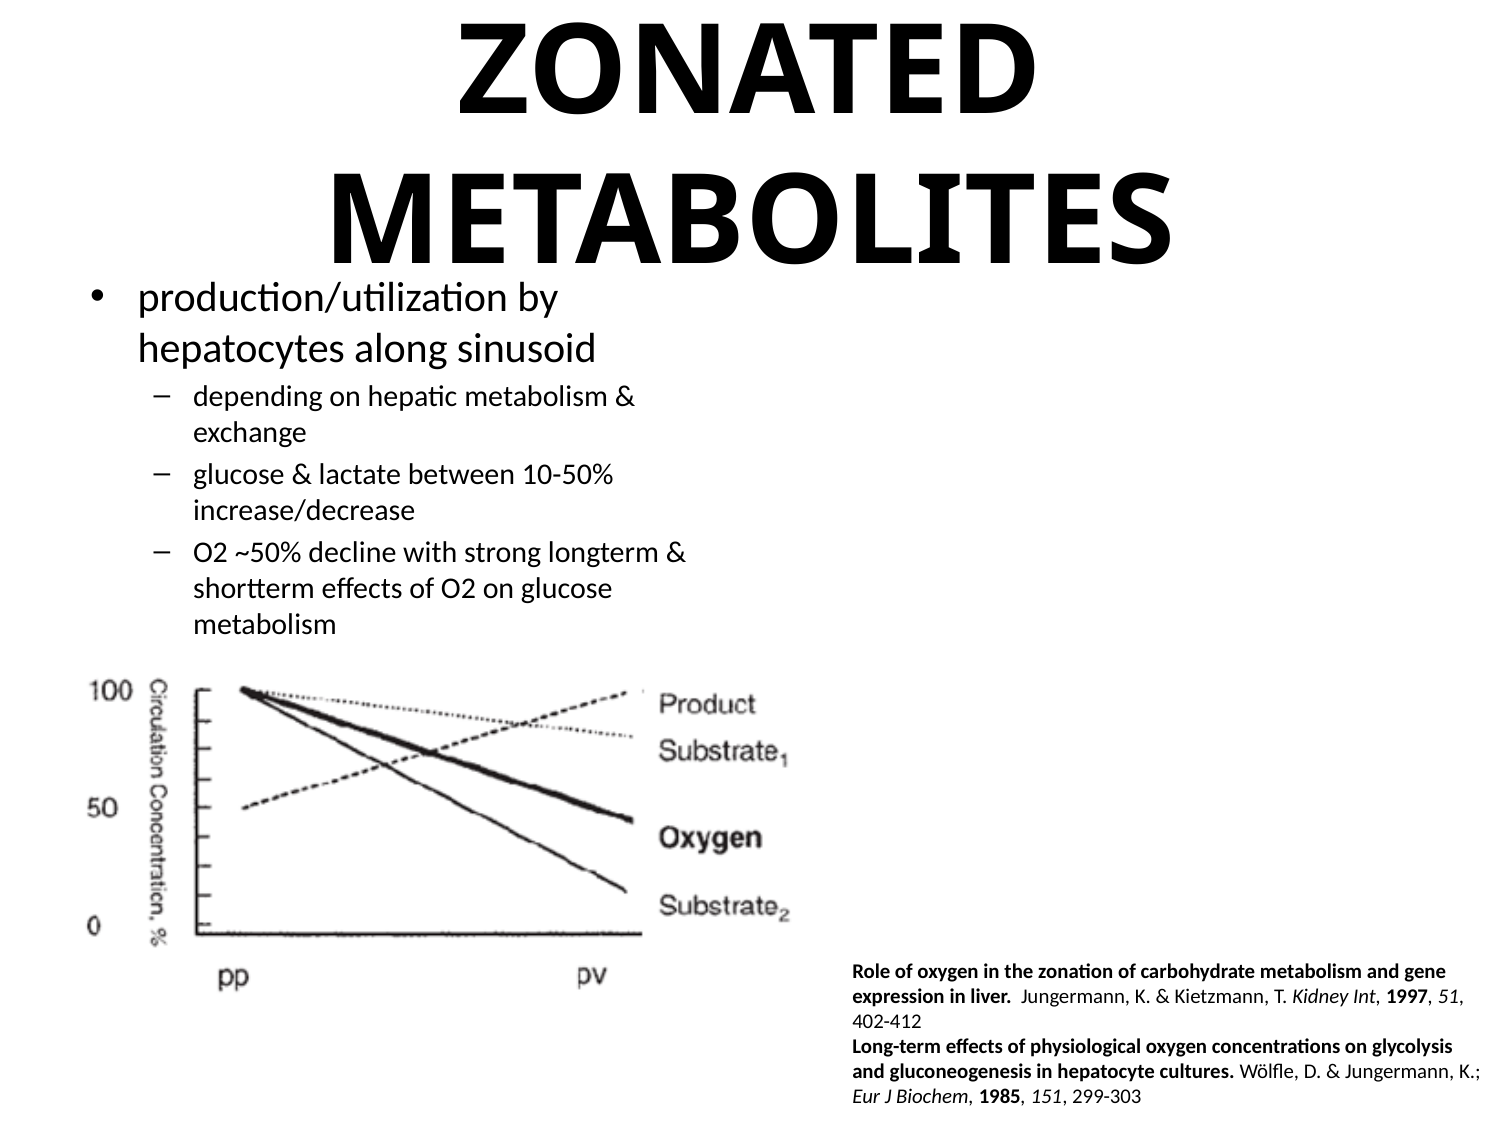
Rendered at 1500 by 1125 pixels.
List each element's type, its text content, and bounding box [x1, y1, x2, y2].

list production/utilization by hepatocytes along sinusoid depending on hepatic metabolism & exchange glucose & lactate between 10-50% increase/decrease O2 ~50% decline with strong longterm & shortterm effects of O2 on glucose metabolism [75, 262, 713, 650]
text_box Role of oxygen in the zonation of carbohydrate metabolism and gene expression in liver. Jungermann, K. & Kietzmann, T. Kidney Int, 1997, 51, 402-412 Long-term effects of physiological oxygen concentrations on glycolysis and gluconeogenesis in hepatocyte cultures. Wölfle, D. & Jungermann, K.; Eur J Biochem, 1985, 151, 299-303 [837, 924, 1500, 1125]
title Zonated Metabolites [75, 45, 1425, 233]
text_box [74, 671, 792, 998]
